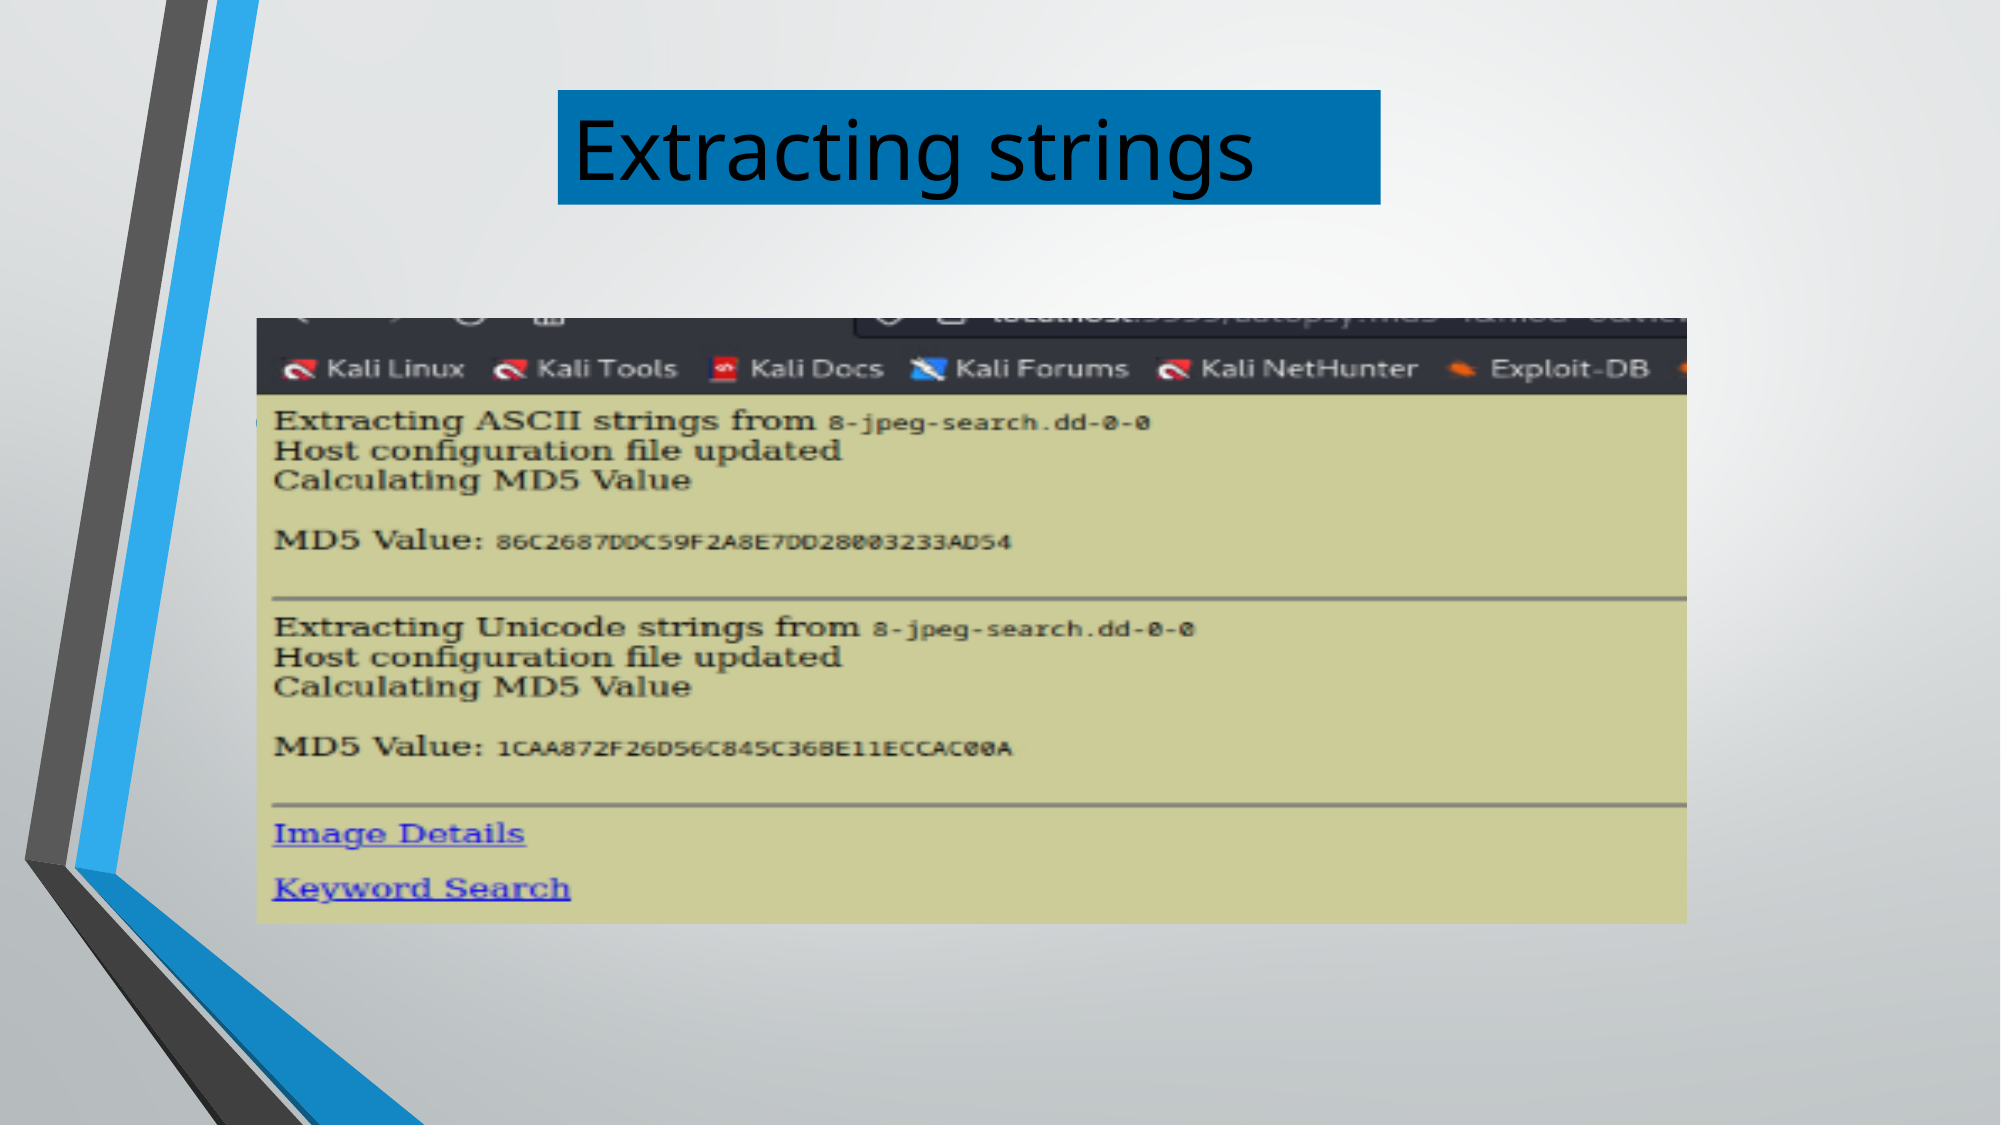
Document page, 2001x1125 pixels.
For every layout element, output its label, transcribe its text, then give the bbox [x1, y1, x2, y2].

text_box Extracting strings [557, 90, 1381, 205]
picture [256, 318, 1688, 924]
list Note: The MD5 of the Forensic image should be 9bdb9c76b80e90d155806a1fc7846db5. It matches [238, 90, 1814, 897]
